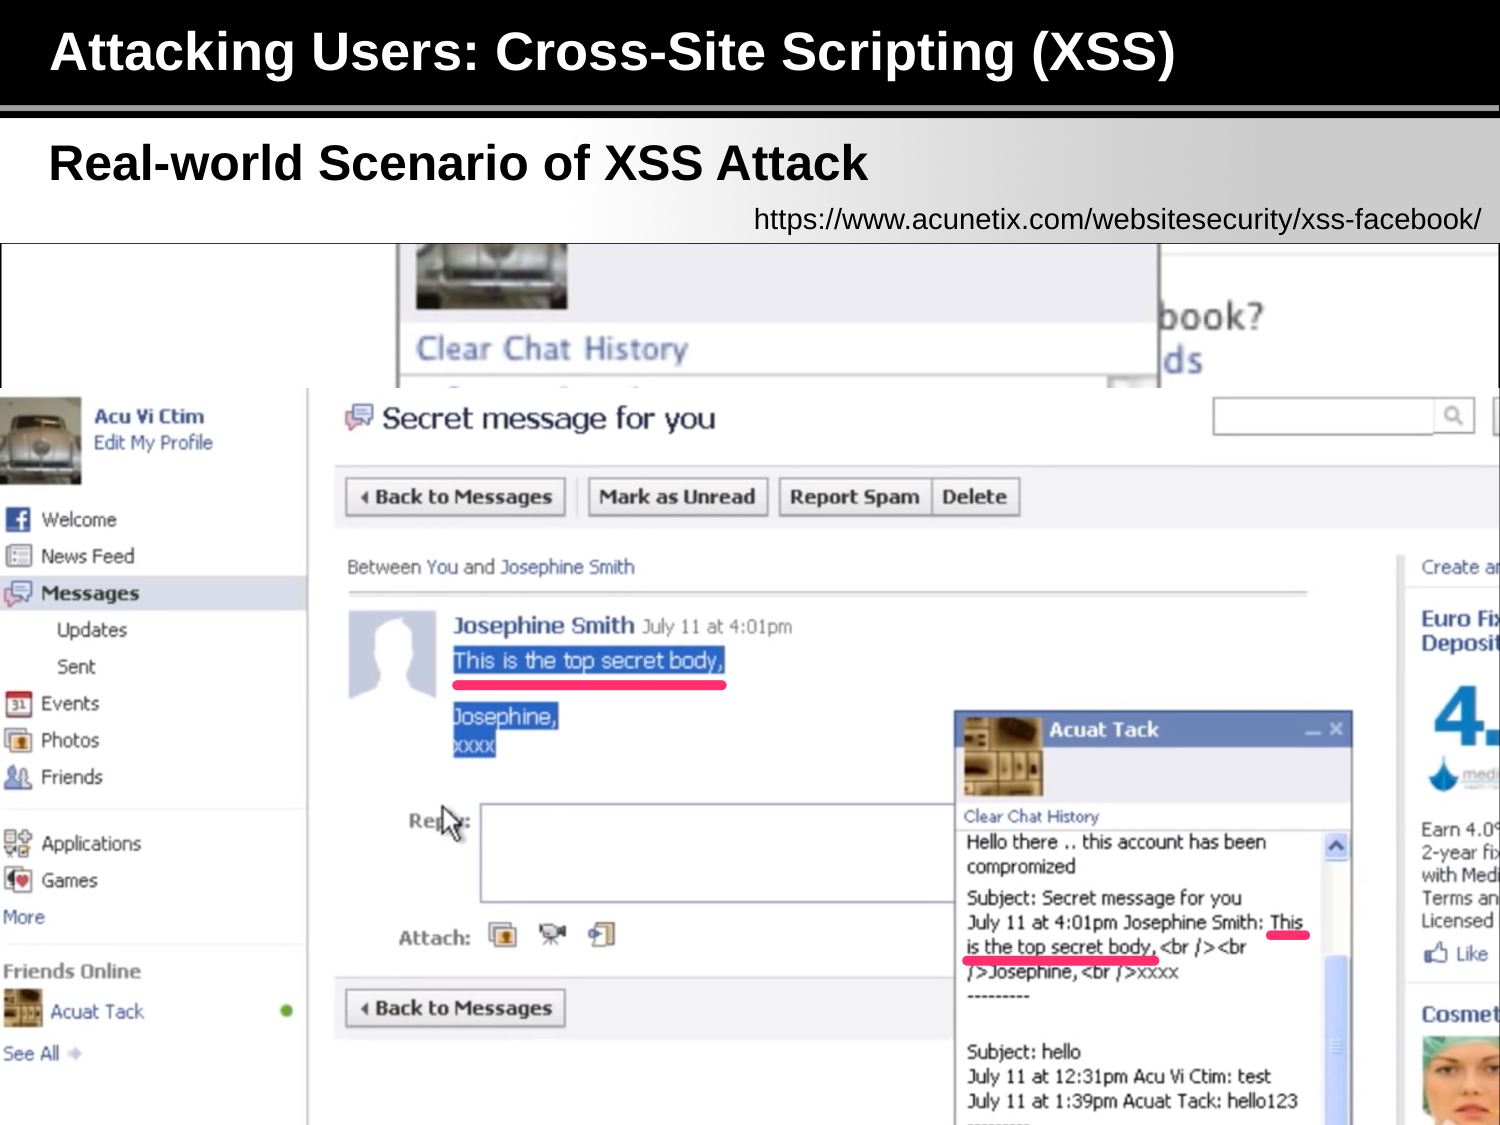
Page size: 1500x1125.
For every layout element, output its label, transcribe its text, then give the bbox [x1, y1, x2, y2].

title Attacking Users: Cross-Site Scripting (XSS) [49, 16, 1447, 123]
picture [0, 0, 1500, 1125]
text_box https://www.acunetix.com/websitesecurity/xss-facebook/ [739, 192, 1499, 242]
text_box Real-world Scenario of XSS Attack [48, 130, 1447, 241]
